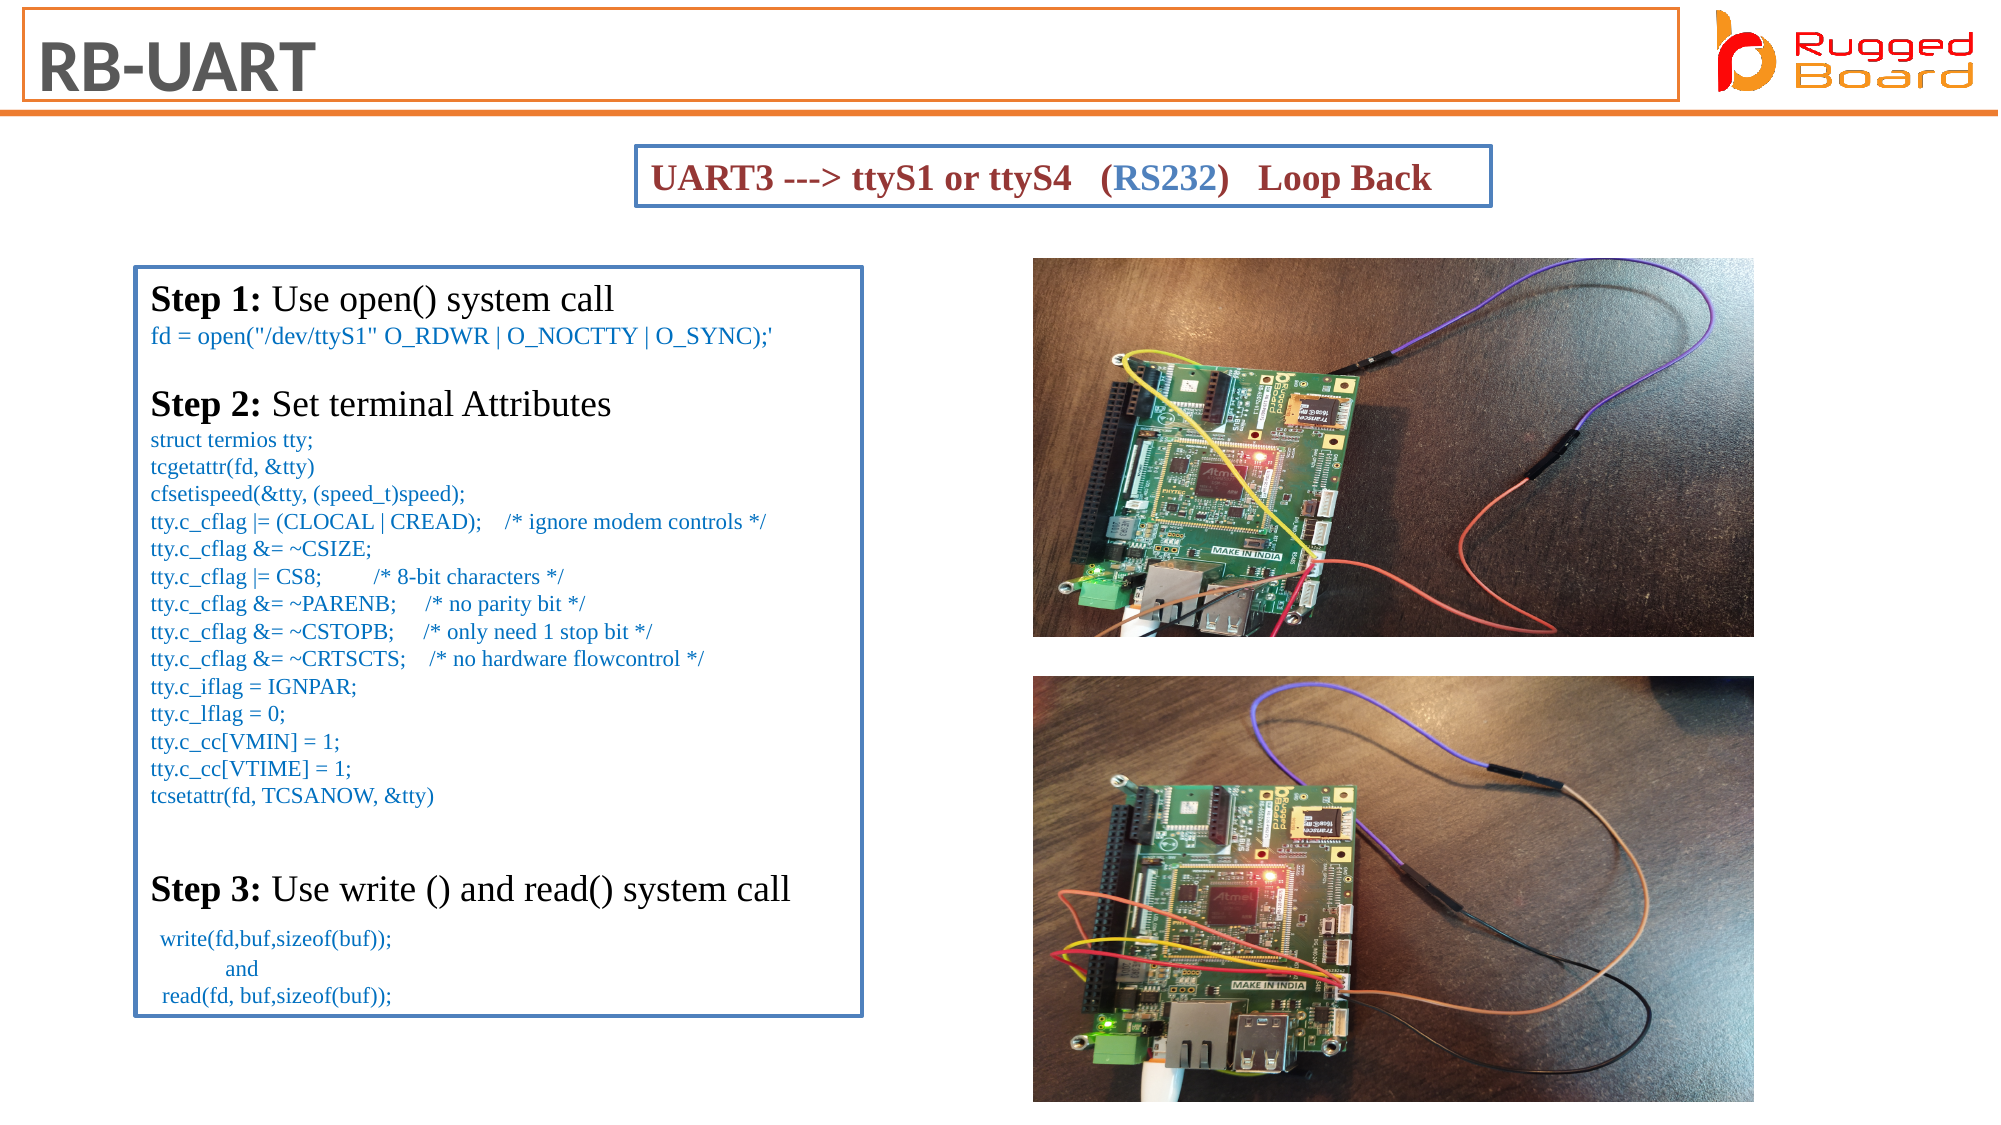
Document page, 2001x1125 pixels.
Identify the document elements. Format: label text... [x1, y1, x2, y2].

text_box UART3 ---> ttyS1 or ttyS4 (RS232) Loop Back [634, 144, 1493, 208]
text_box [100, 164, 1917, 996]
text_box Step 1: Use open() system call fd = open("/dev/ttyS1" O_RDWR | O_NOCTTY | O_SYNC);' Step 2: Set terminal Attributes struct termios tty; tcgetattr(fd, &tty) cfsetispeed(&tty, (speed_t)speed); tty.c_cflag |= (CLOCAL | CREAD); /* ignore modem controls */ tty.c_cflag &= ~CSIZE; tty.c_cflag |= CS8; /* 8-bit characters */ tty.c_cflag &= ~PARENB; /* no parity bit */ tty.c_cflag &= ~CSTOPB; /* only need 1 stop bit */ tty.c_cflag &= ~CRTSCTS; /* no hardware flowcontrol */ tty.c_iflag = IGNPAR; tty.c_lflag = 0; tty.c_cc[VMIN] = 1; tty.c_cc[VTIME] = 1; tcsetattr(fd, TCSANOW, &tty) Step 3: Use write () and read() system call write(fd,buf,sizeof(buf)); and read(fd, buf,sizeof(buf)); [133, 265, 864, 1018]
picture [1032, 258, 1754, 638]
picture [1710, 8, 1981, 106]
text_box RB-UART [23, 8, 1679, 101]
picture [1032, 676, 1754, 1103]
